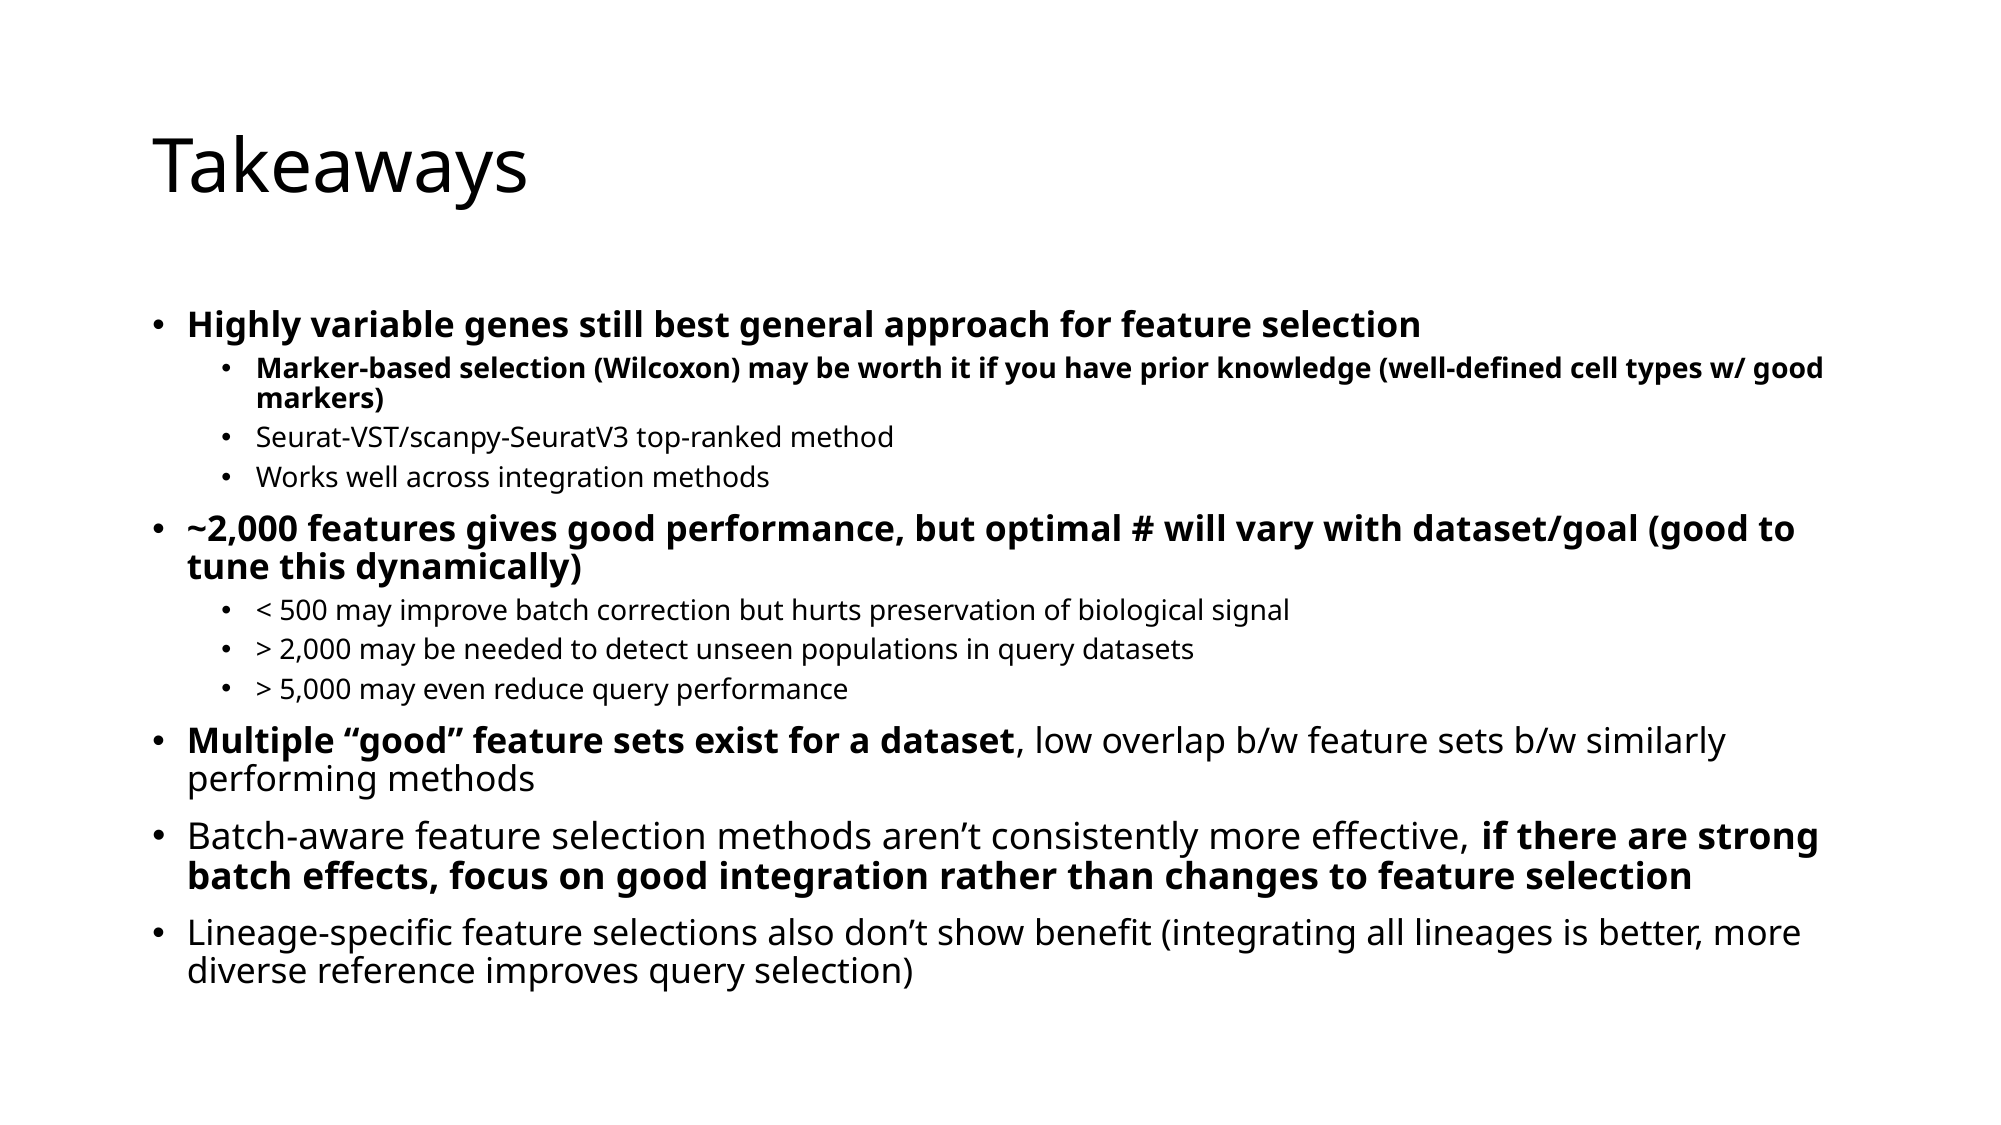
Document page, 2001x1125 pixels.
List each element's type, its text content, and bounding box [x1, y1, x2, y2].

list Highly variable genes still best general approach for feature selection Marker-based selection (Wilcoxon) may be worth it if you have prior knowledge (well-defined cell types w/ good markers) Seurat-VST/scanpy-SeuratV3 top-ranked method Works well across integration methods ~2,000 features gives good performance, but optimal # will vary with dataset/goal (good to tune this dynamically) < 500 may improve batch correction but hurts preservation of biological signal > 2,000 may be needed to detect unseen populations in query datasets > 5,000 may even reduce query performance Multiple “good” feature sets exist for a dataset, low overlap b/w feature sets b/w similarly performing methods Batch-aware feature selection methods aren’t consistently more effective, if there are strong batch effects, focus on good integration rather than changes to feature selection Lineage-specific feature selections also don’t show benefit (integrating all lineages is better, more diverse reference improves query selection) [137, 299, 1863, 1014]
title Takeaways [137, 59, 1863, 278]
